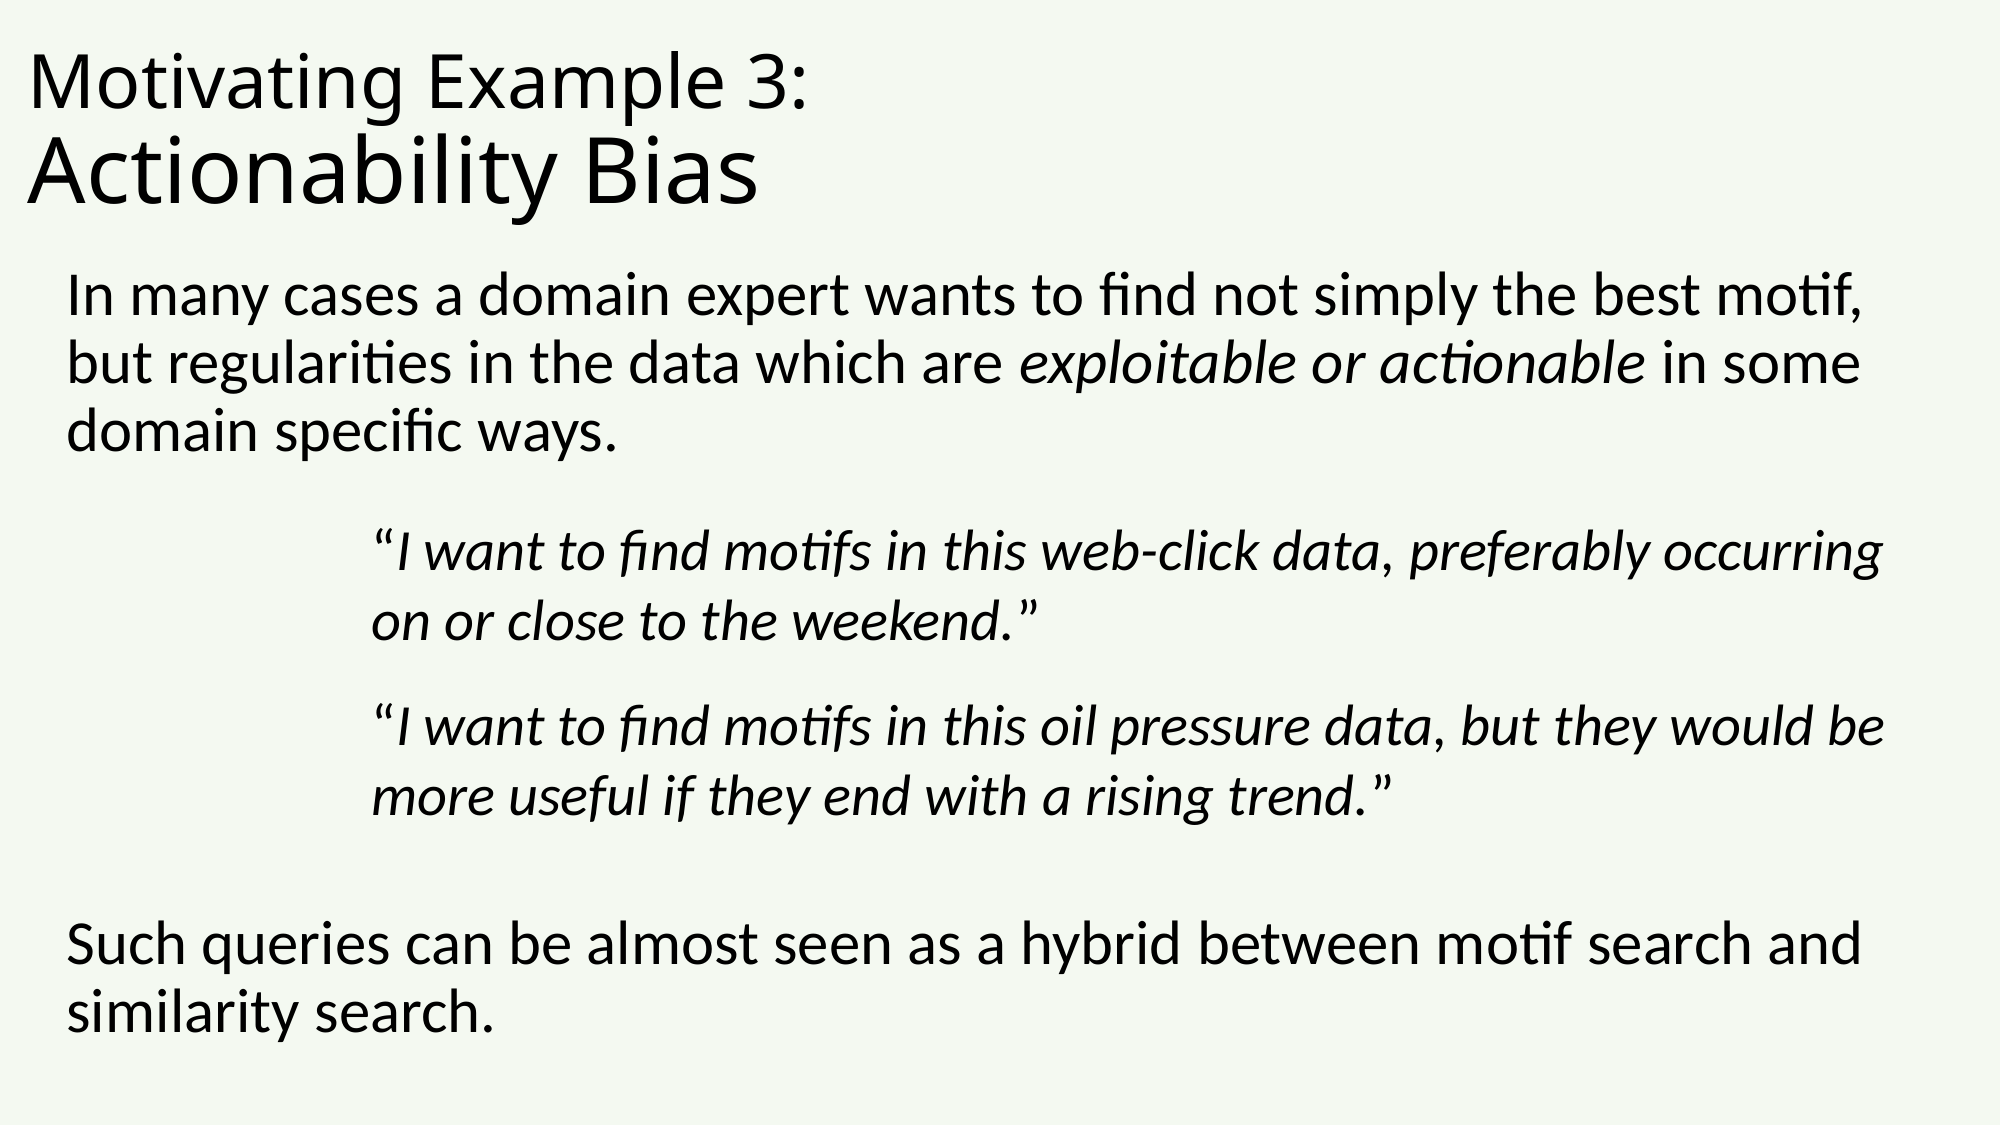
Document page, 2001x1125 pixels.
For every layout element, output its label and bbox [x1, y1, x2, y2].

text_box [356, 504, 1938, 835]
text_box [12, 24, 879, 243]
list [51, 254, 1938, 1059]
